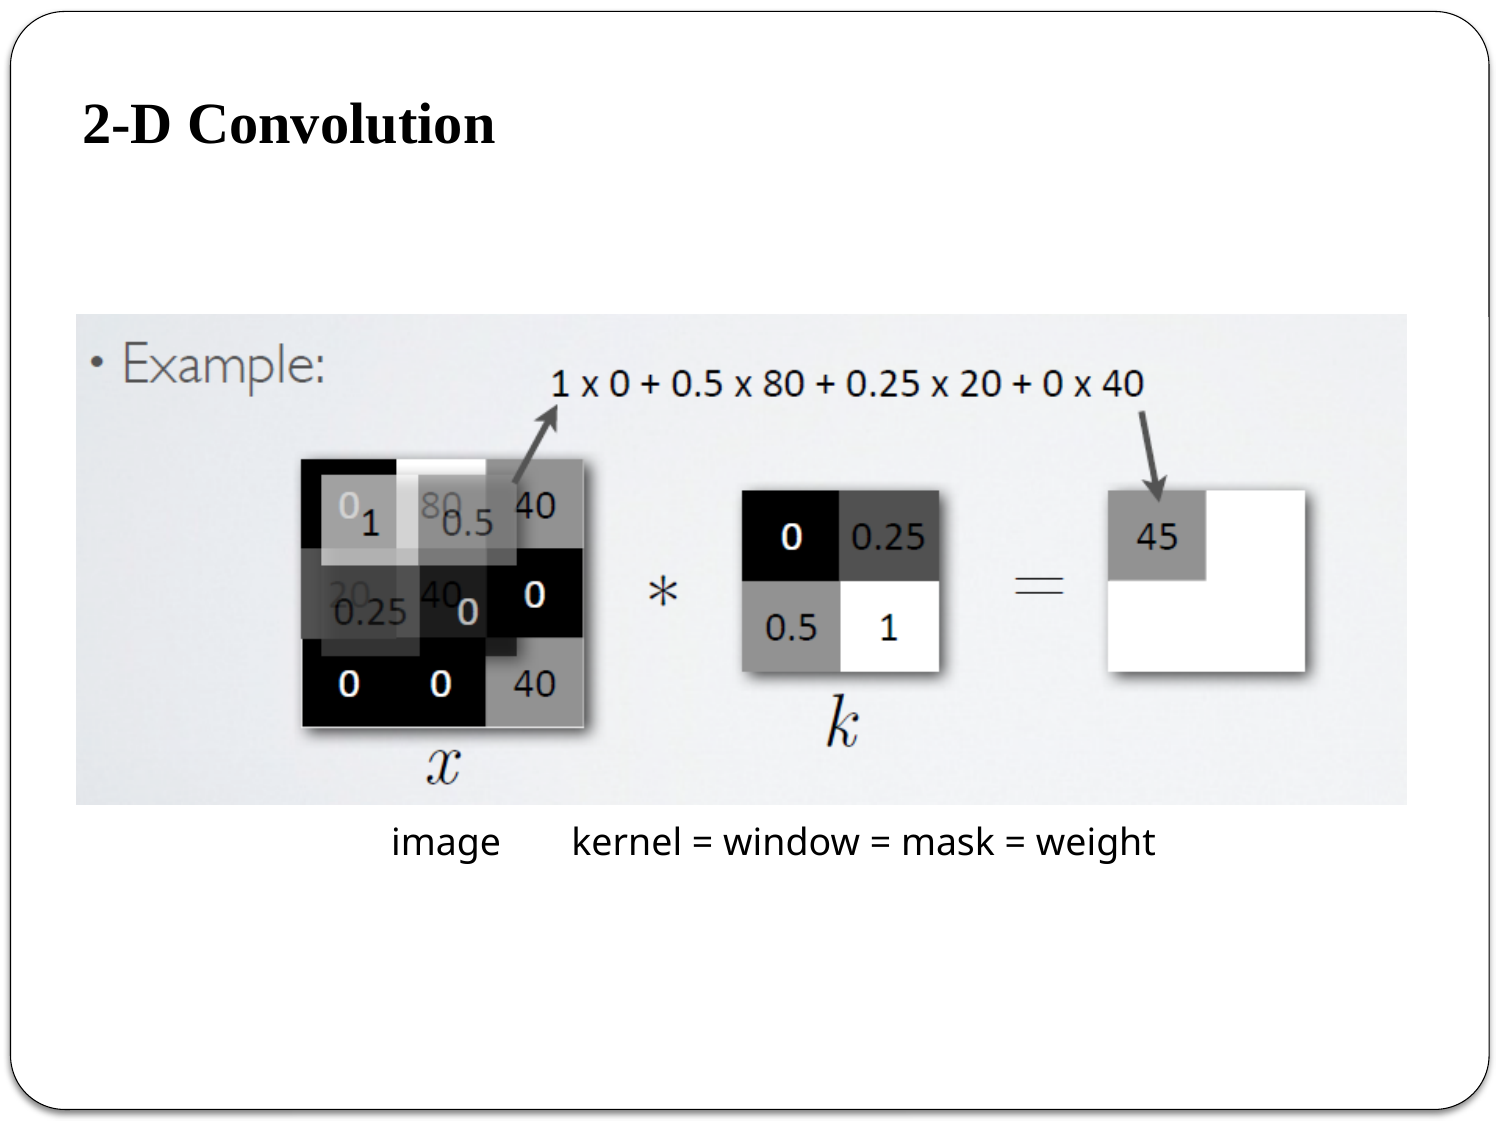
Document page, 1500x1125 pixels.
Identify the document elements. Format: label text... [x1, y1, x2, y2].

text_box 2-D Convolution [67, 78, 526, 163]
picture [76, 314, 1407, 806]
text_box image [376, 815, 517, 871]
text_box kernel = window = mask = weight [556, 815, 1172, 871]
